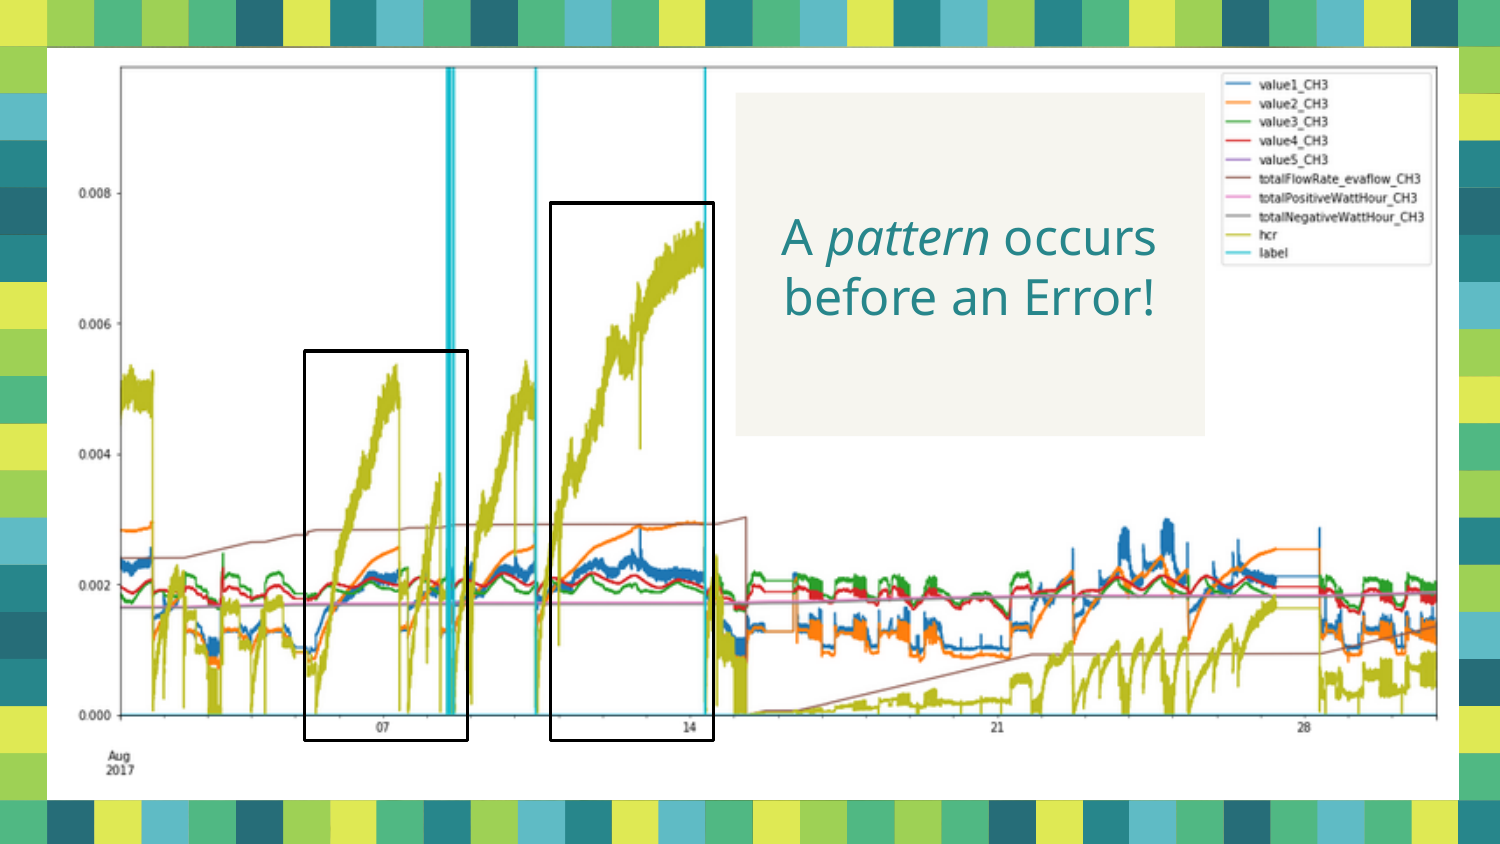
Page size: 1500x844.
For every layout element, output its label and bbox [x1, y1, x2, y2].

picture [46, 47, 1459, 801]
